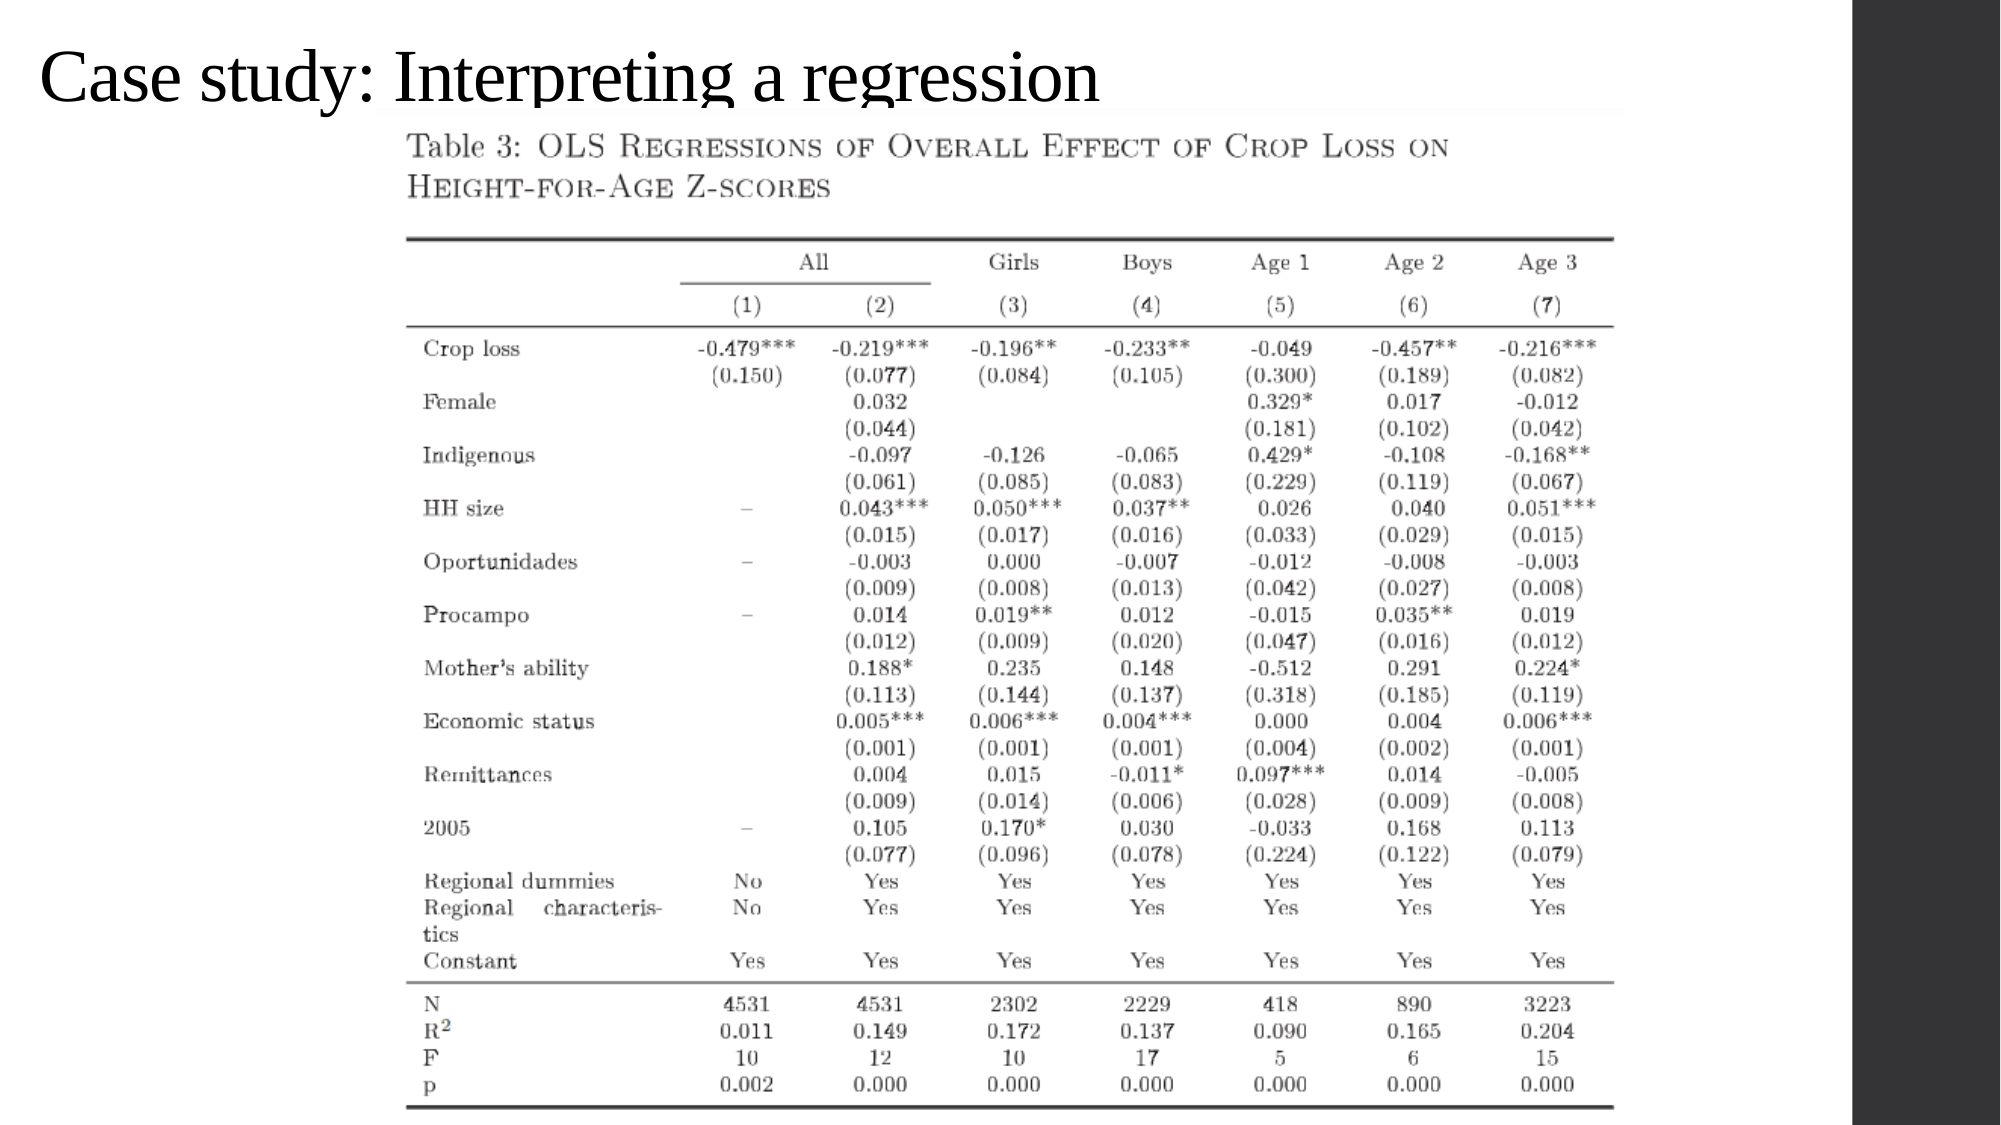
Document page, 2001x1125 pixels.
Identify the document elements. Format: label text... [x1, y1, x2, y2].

title Case study: Interpreting a regression [24, 22, 1738, 125]
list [374, 108, 1626, 1113]
